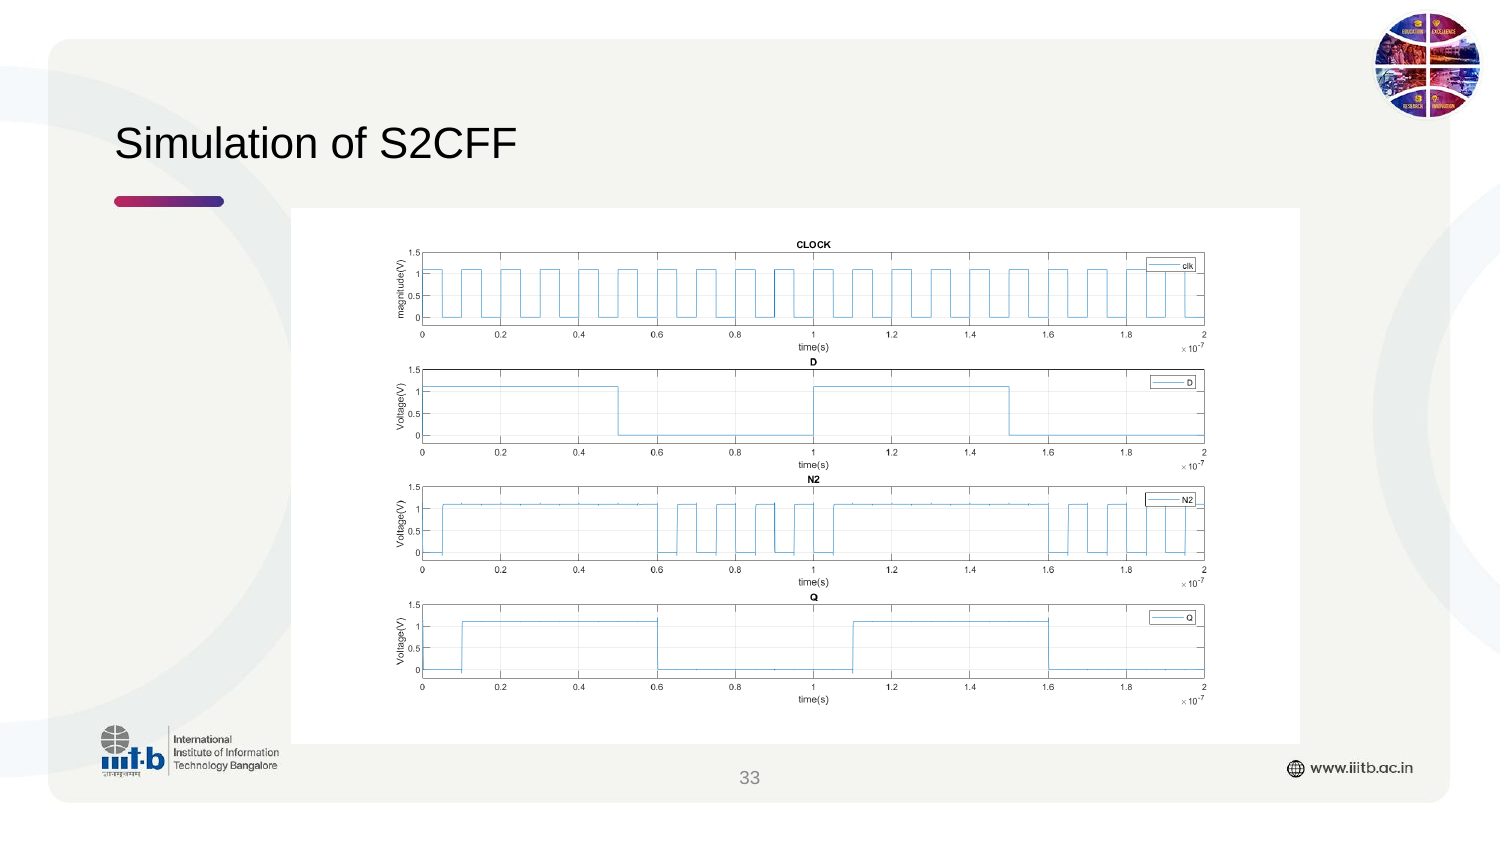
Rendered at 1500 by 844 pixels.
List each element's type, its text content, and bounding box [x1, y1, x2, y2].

picture [0, 0, 1500, 844]
title Simulation of S2CFF [103, 91, 1397, 198]
slide_number ‹#› [715, 754, 785, 799]
